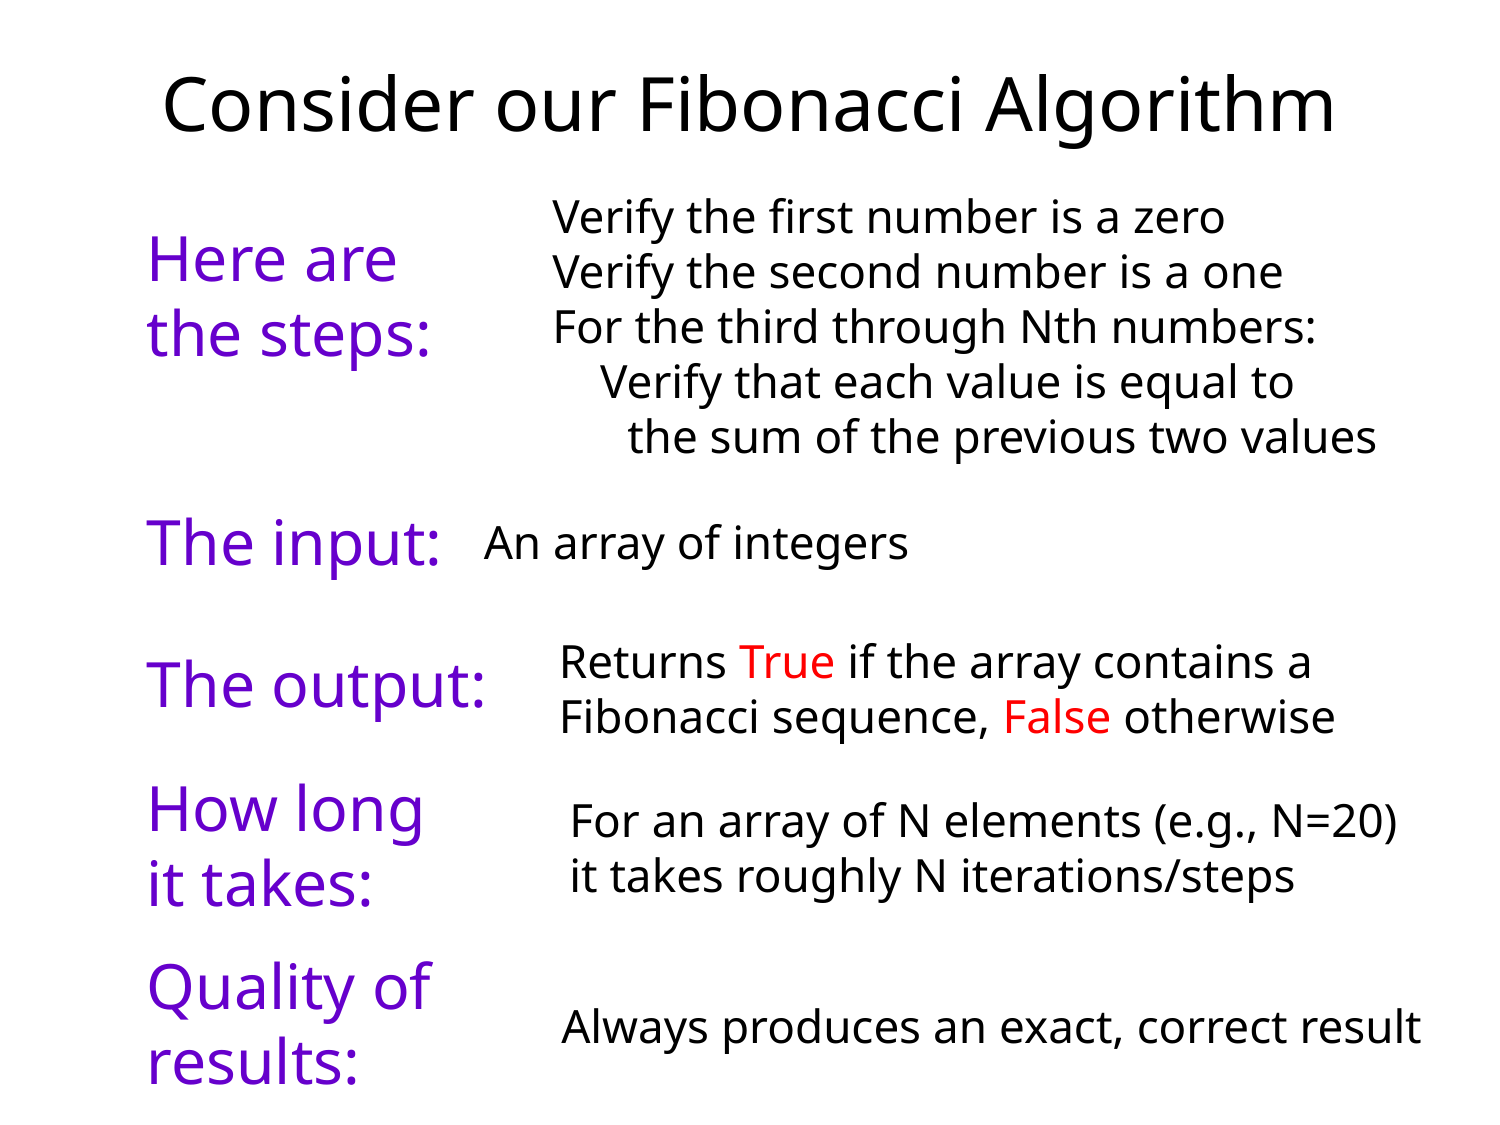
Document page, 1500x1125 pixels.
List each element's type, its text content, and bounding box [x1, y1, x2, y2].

text_box Verify the first number is a zero Verify the second number is a one For the third through Nth numbers: Verify that each value is equal to the sum of the previous two values [537, 179, 1500, 470]
text_box For an array of N elements (e.g., N=20) it takes roughly N iterations/steps [554, 784, 1414, 910]
text_box Here are the steps: [131, 211, 467, 377]
text_box Returns True if the array contains a Fibonacci sequence, False otherwise [544, 625, 1352, 750]
text_box The output: [131, 637, 517, 727]
text_box How long it takes: [131, 761, 467, 926]
text_box Quality of results: [131, 939, 467, 1104]
text_box An array of integers [469, 505, 1075, 631]
text_box Always produces an exact, correct result [546, 990, 1438, 1061]
text_box The input: [131, 495, 467, 585]
text_box Consider our Fibonacci Algorithm [112, 7, 1388, 196]
